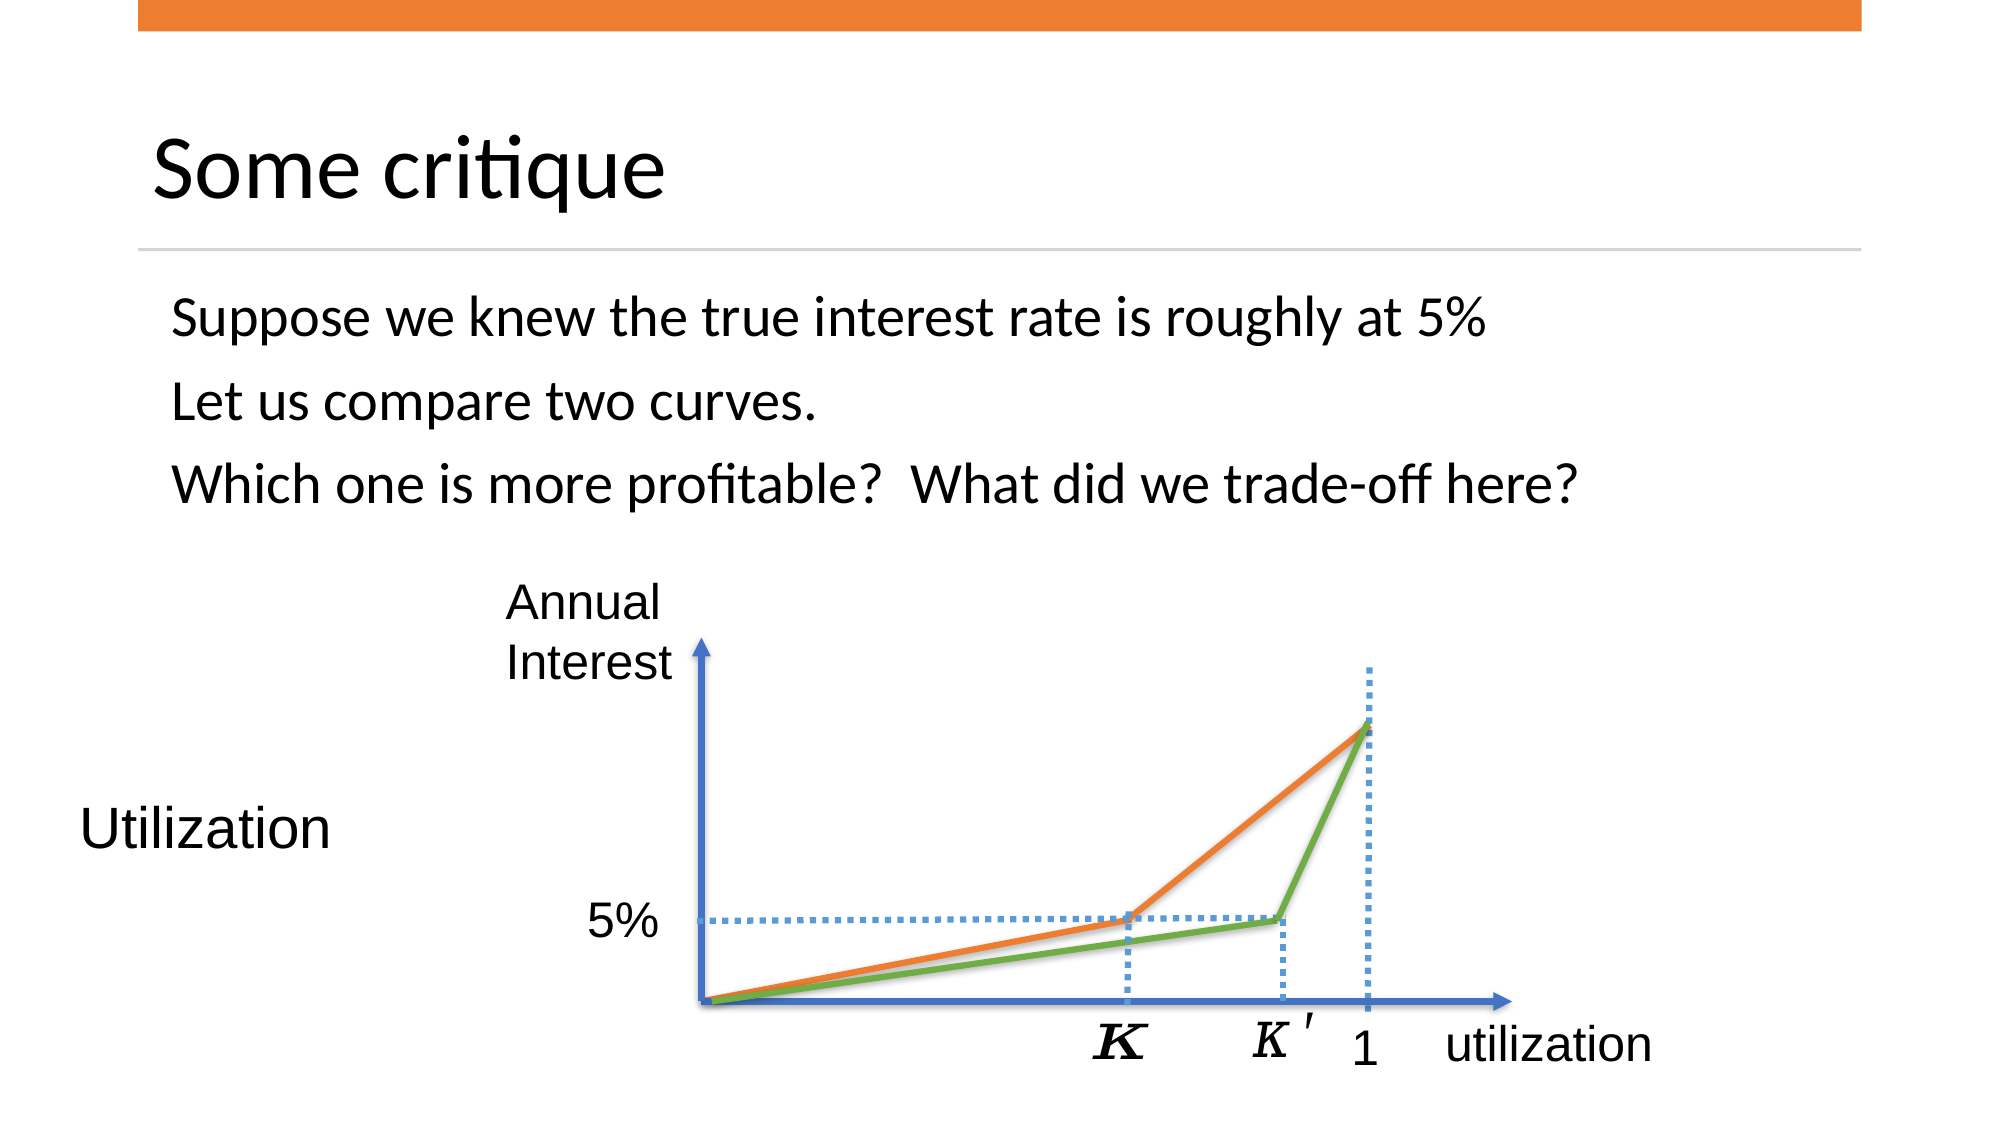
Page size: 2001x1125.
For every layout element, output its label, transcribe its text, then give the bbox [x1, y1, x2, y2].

text_box 1 [1336, 1010, 1403, 1083]
text_box utilization [1430, 1004, 1687, 1080]
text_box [711, 920, 1122, 1002]
list Suppose we knew the true interest rate is roughly at 5% Let us compare two curves. Which one is more profitable? What did we trade-off here? [137, 278, 1863, 549]
title Some critique [137, 59, 1863, 278]
text_box Annual Interest [490, 562, 747, 698]
text_box [138, 0, 1862, 32]
text_box [138, 248, 1862, 252]
text_box 5% [572, 879, 685, 955]
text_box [1135, 920, 1278, 1002]
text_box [696, 917, 1120, 922]
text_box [1127, 724, 1272, 916]
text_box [1276, 721, 1369, 921]
